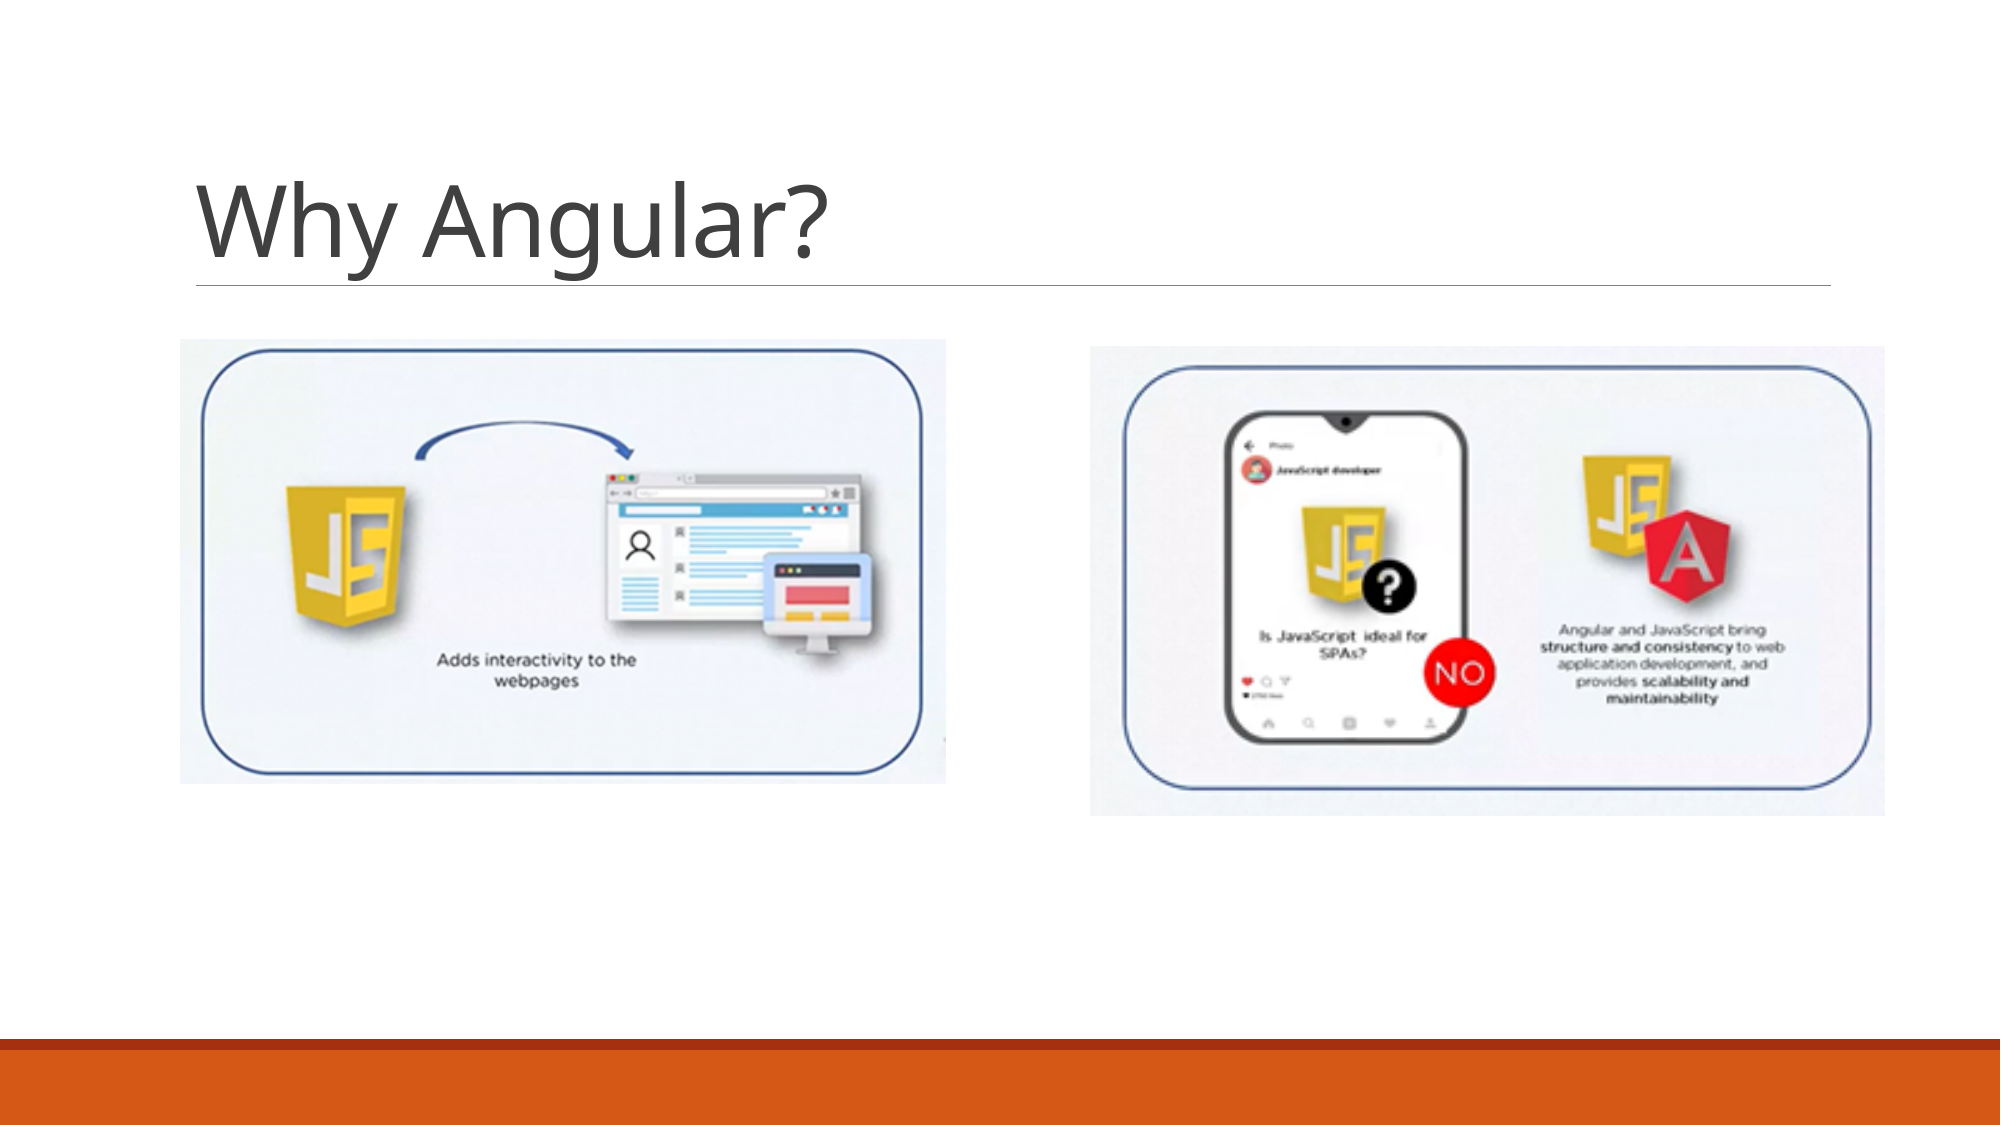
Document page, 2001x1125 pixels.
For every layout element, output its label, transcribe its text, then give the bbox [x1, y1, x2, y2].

title Why Angular? [180, 47, 1830, 285]
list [1090, 345, 1886, 817]
picture [1538, 407, 1821, 755]
picture [179, 339, 947, 785]
